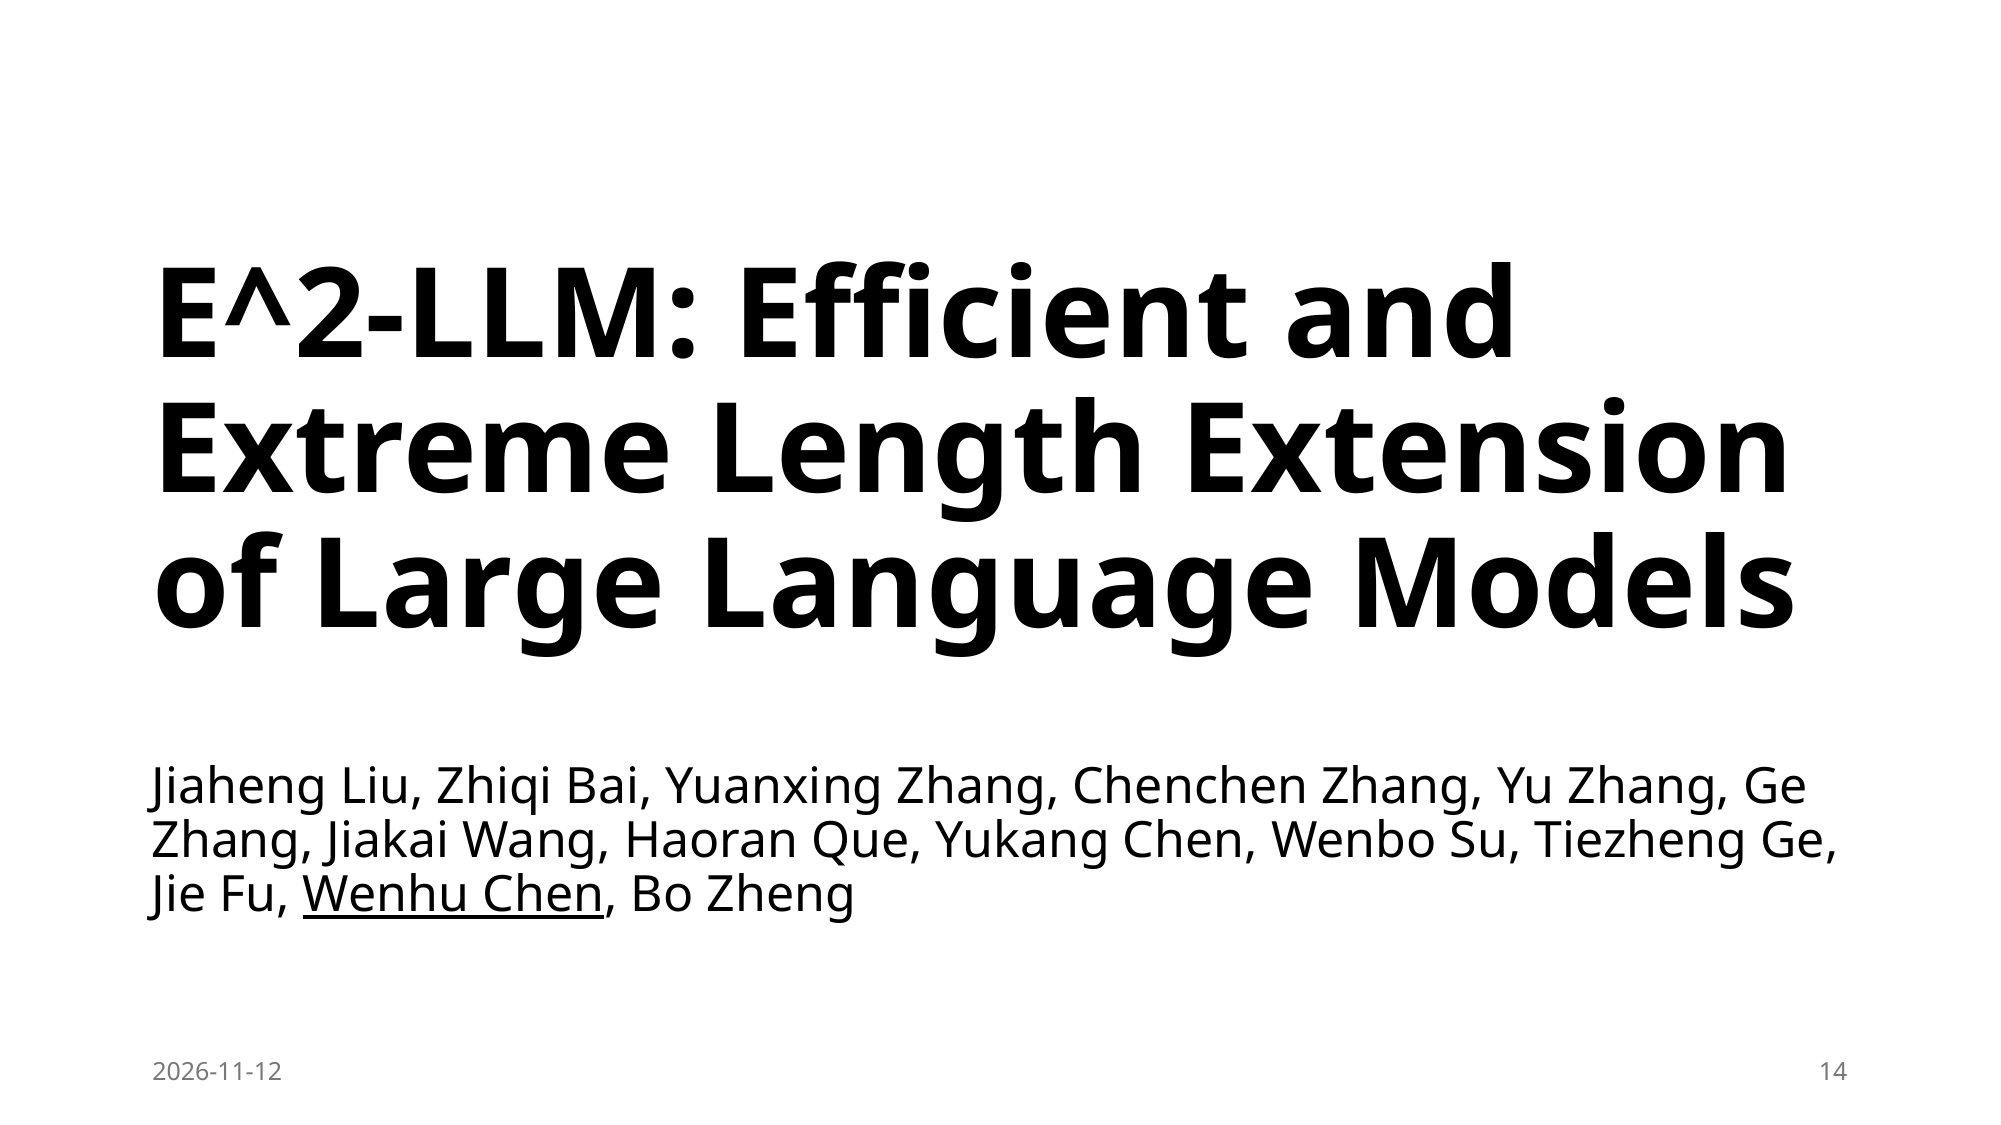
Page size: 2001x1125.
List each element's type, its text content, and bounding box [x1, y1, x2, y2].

title E^2-LLM: Efficient and Extreme Length Extension of Large Language Models [137, 194, 1863, 663]
slide_number 14 [1412, 1042, 1863, 1103]
list Jiaheng Liu, Zhiqi Bai, Yuanxing Zhang, Chenchen Zhang, Yu Zhang, Ge Zhang, Jiakai Wang, Haoran Que, Yukang Chen, Wenbo Su, Tiezheng Ge, Jie Fu, Wenhu Chen, Bo Zheng [136, 752, 1862, 999]
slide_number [137, 1042, 588, 1103]
